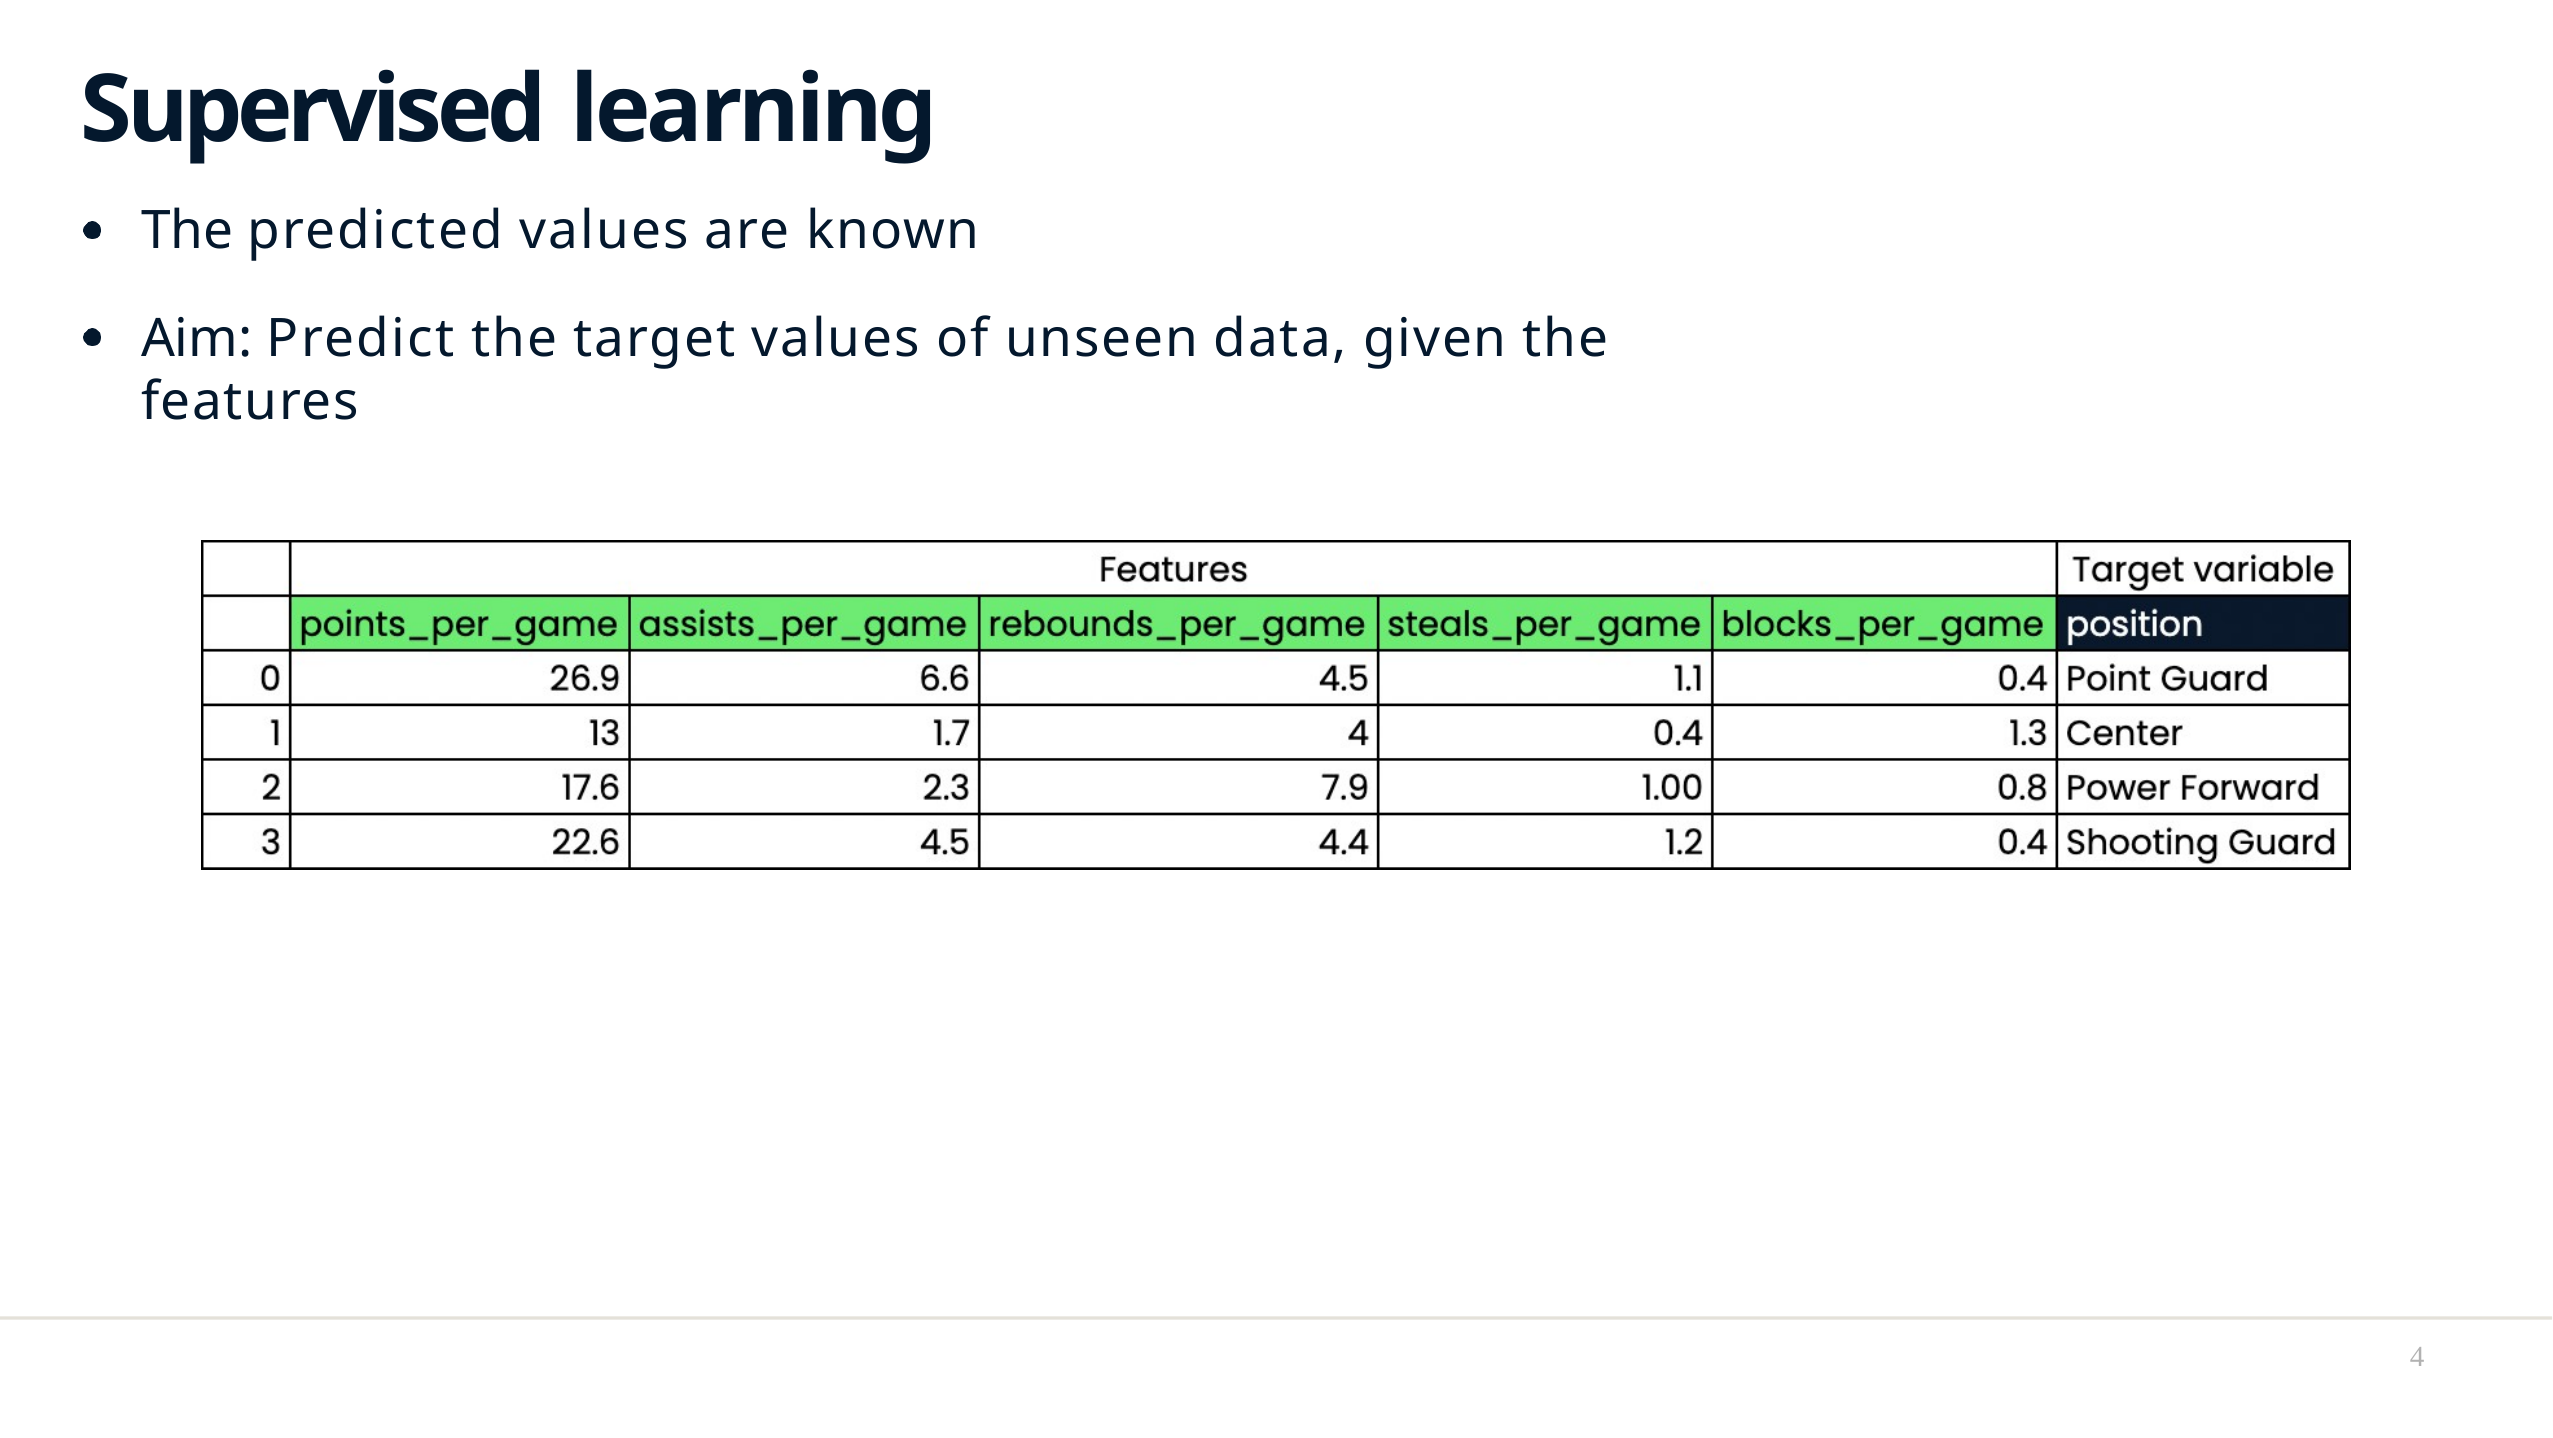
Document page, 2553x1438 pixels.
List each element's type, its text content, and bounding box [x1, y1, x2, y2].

picture [201, 540, 2351, 870]
slide_number 4 [1837, 1336, 2425, 1409]
title Supervised learning [78, 44, 1813, 288]
picture [83, 221, 101, 239]
picture [83, 328, 101, 346]
text_box The predicted values are known Aim: Predict the target values of unseen data, given the features [138, 192, 1773, 431]
